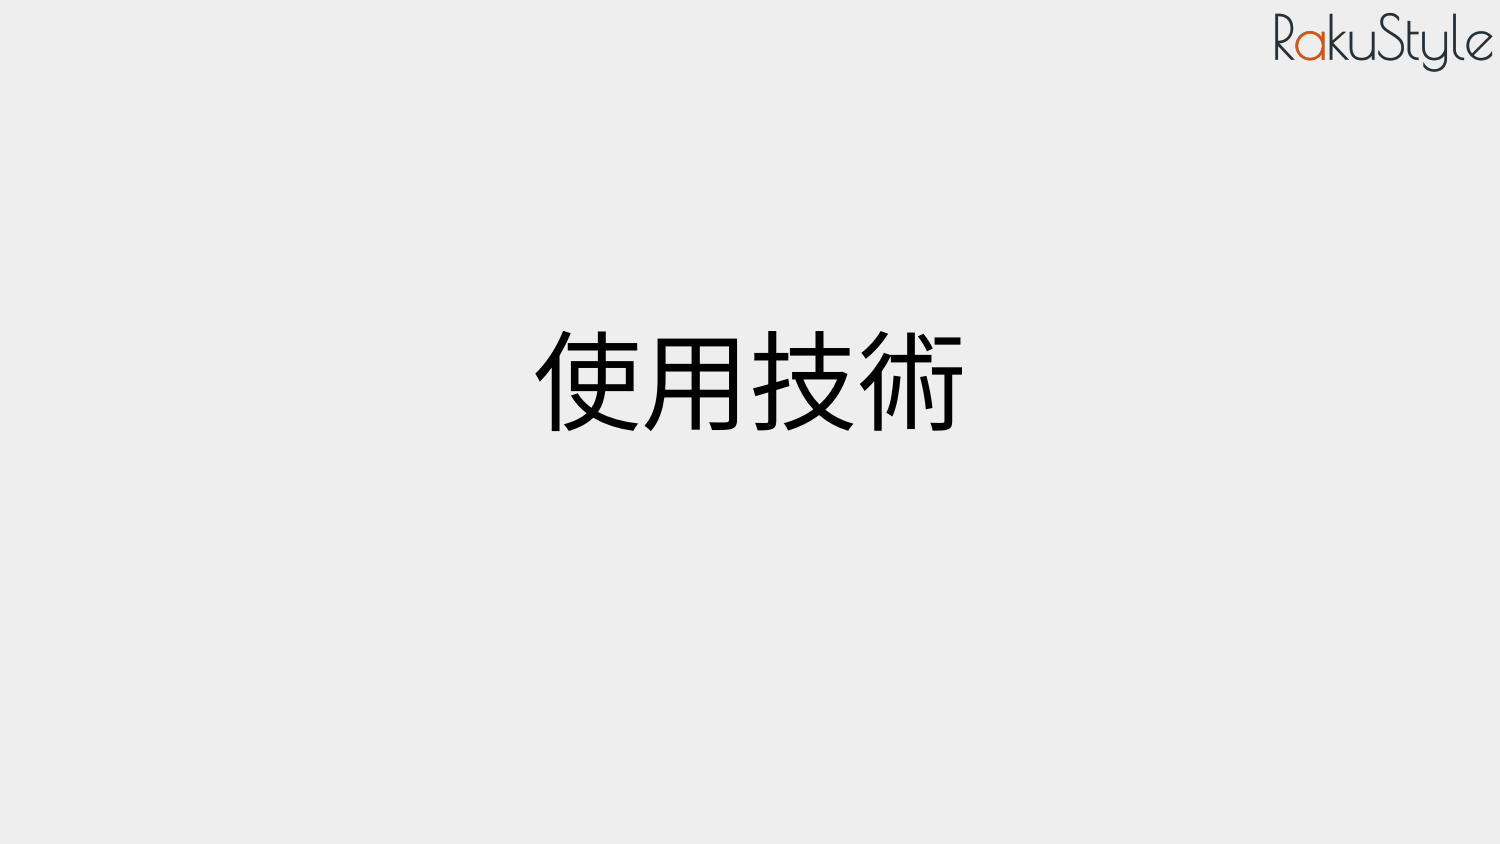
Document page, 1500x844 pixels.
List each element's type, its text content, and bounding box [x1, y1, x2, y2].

title 使用技術 [51, 122, 1449, 459]
picture [1265, 0, 1500, 74]
